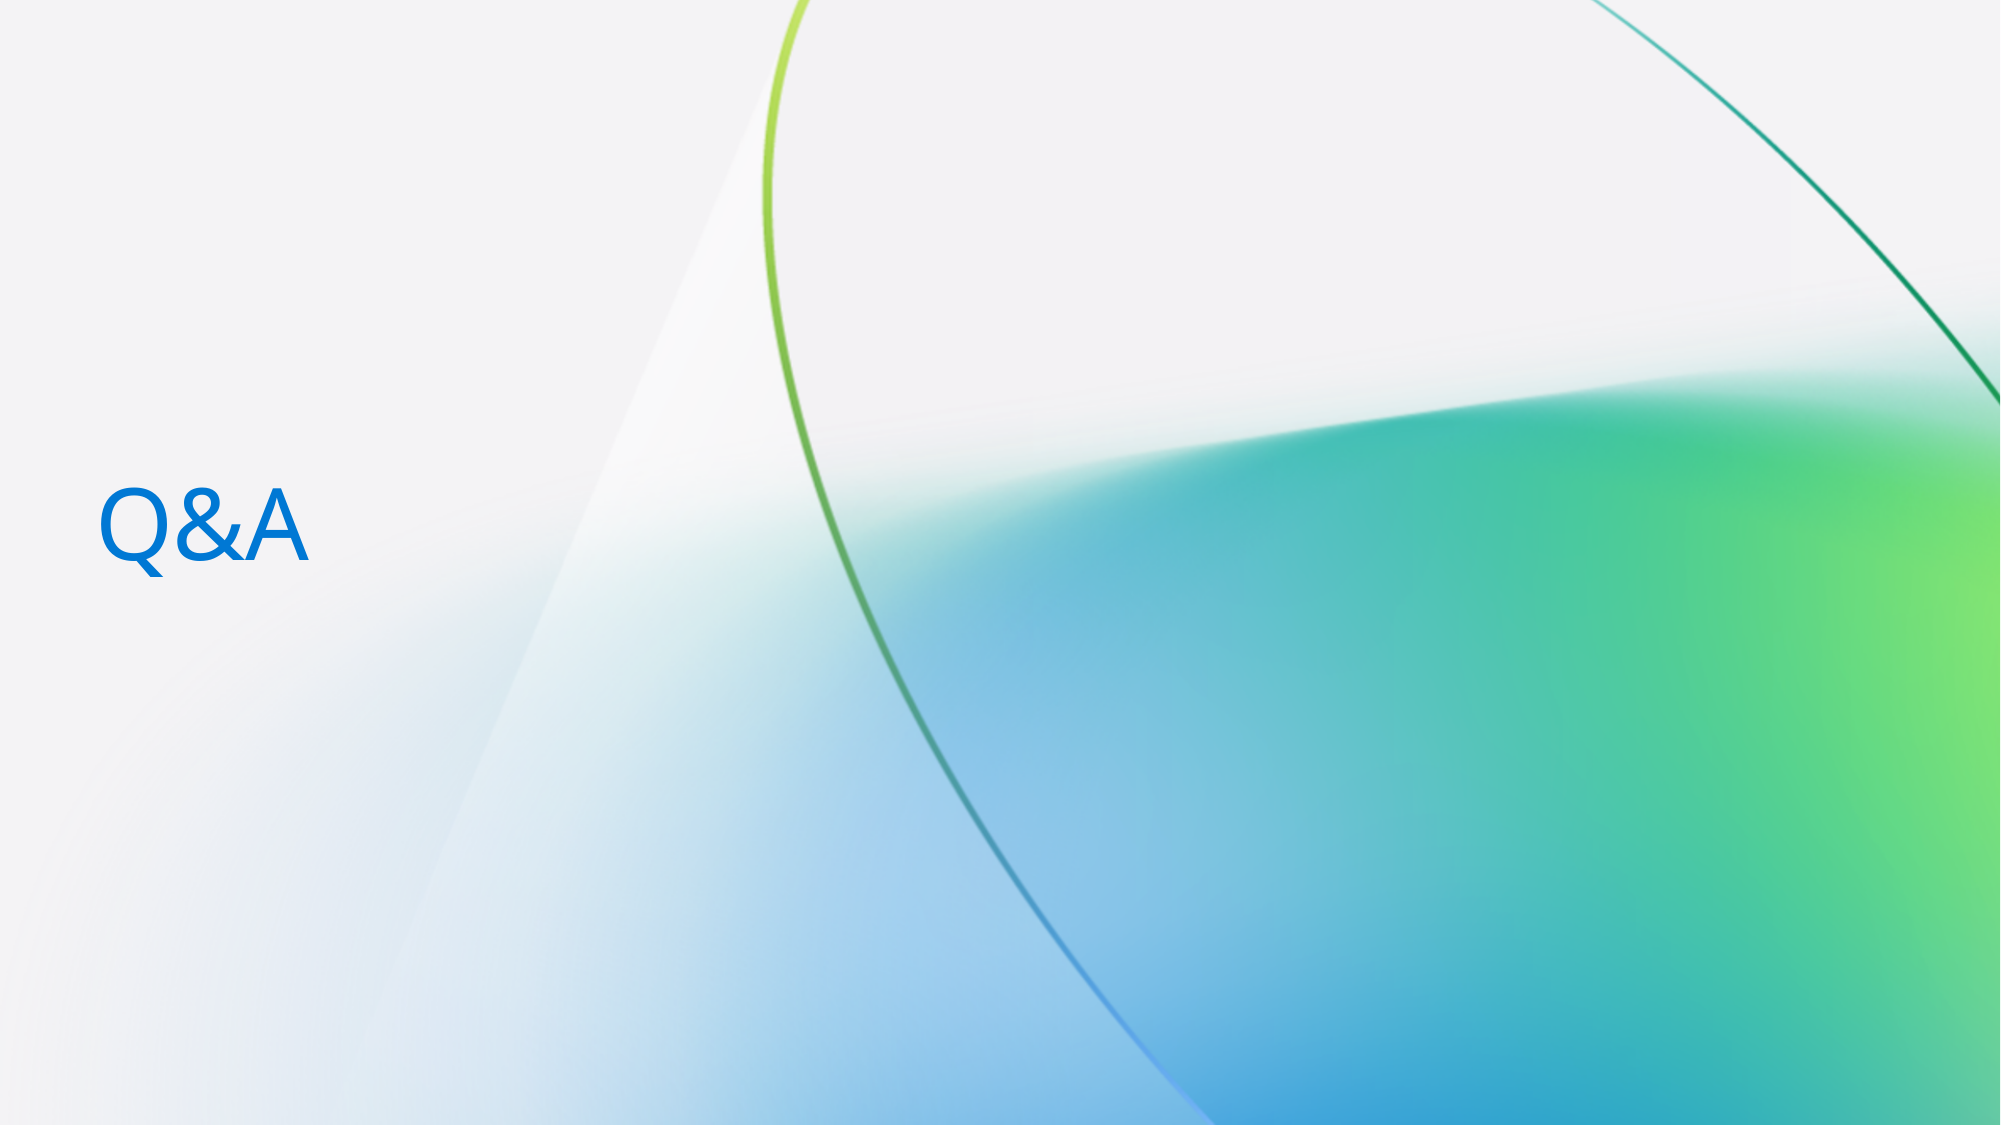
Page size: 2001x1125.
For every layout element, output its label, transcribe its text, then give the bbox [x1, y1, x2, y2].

title Q&A [95, 459, 861, 581]
picture [0, 0, 2001, 1125]
